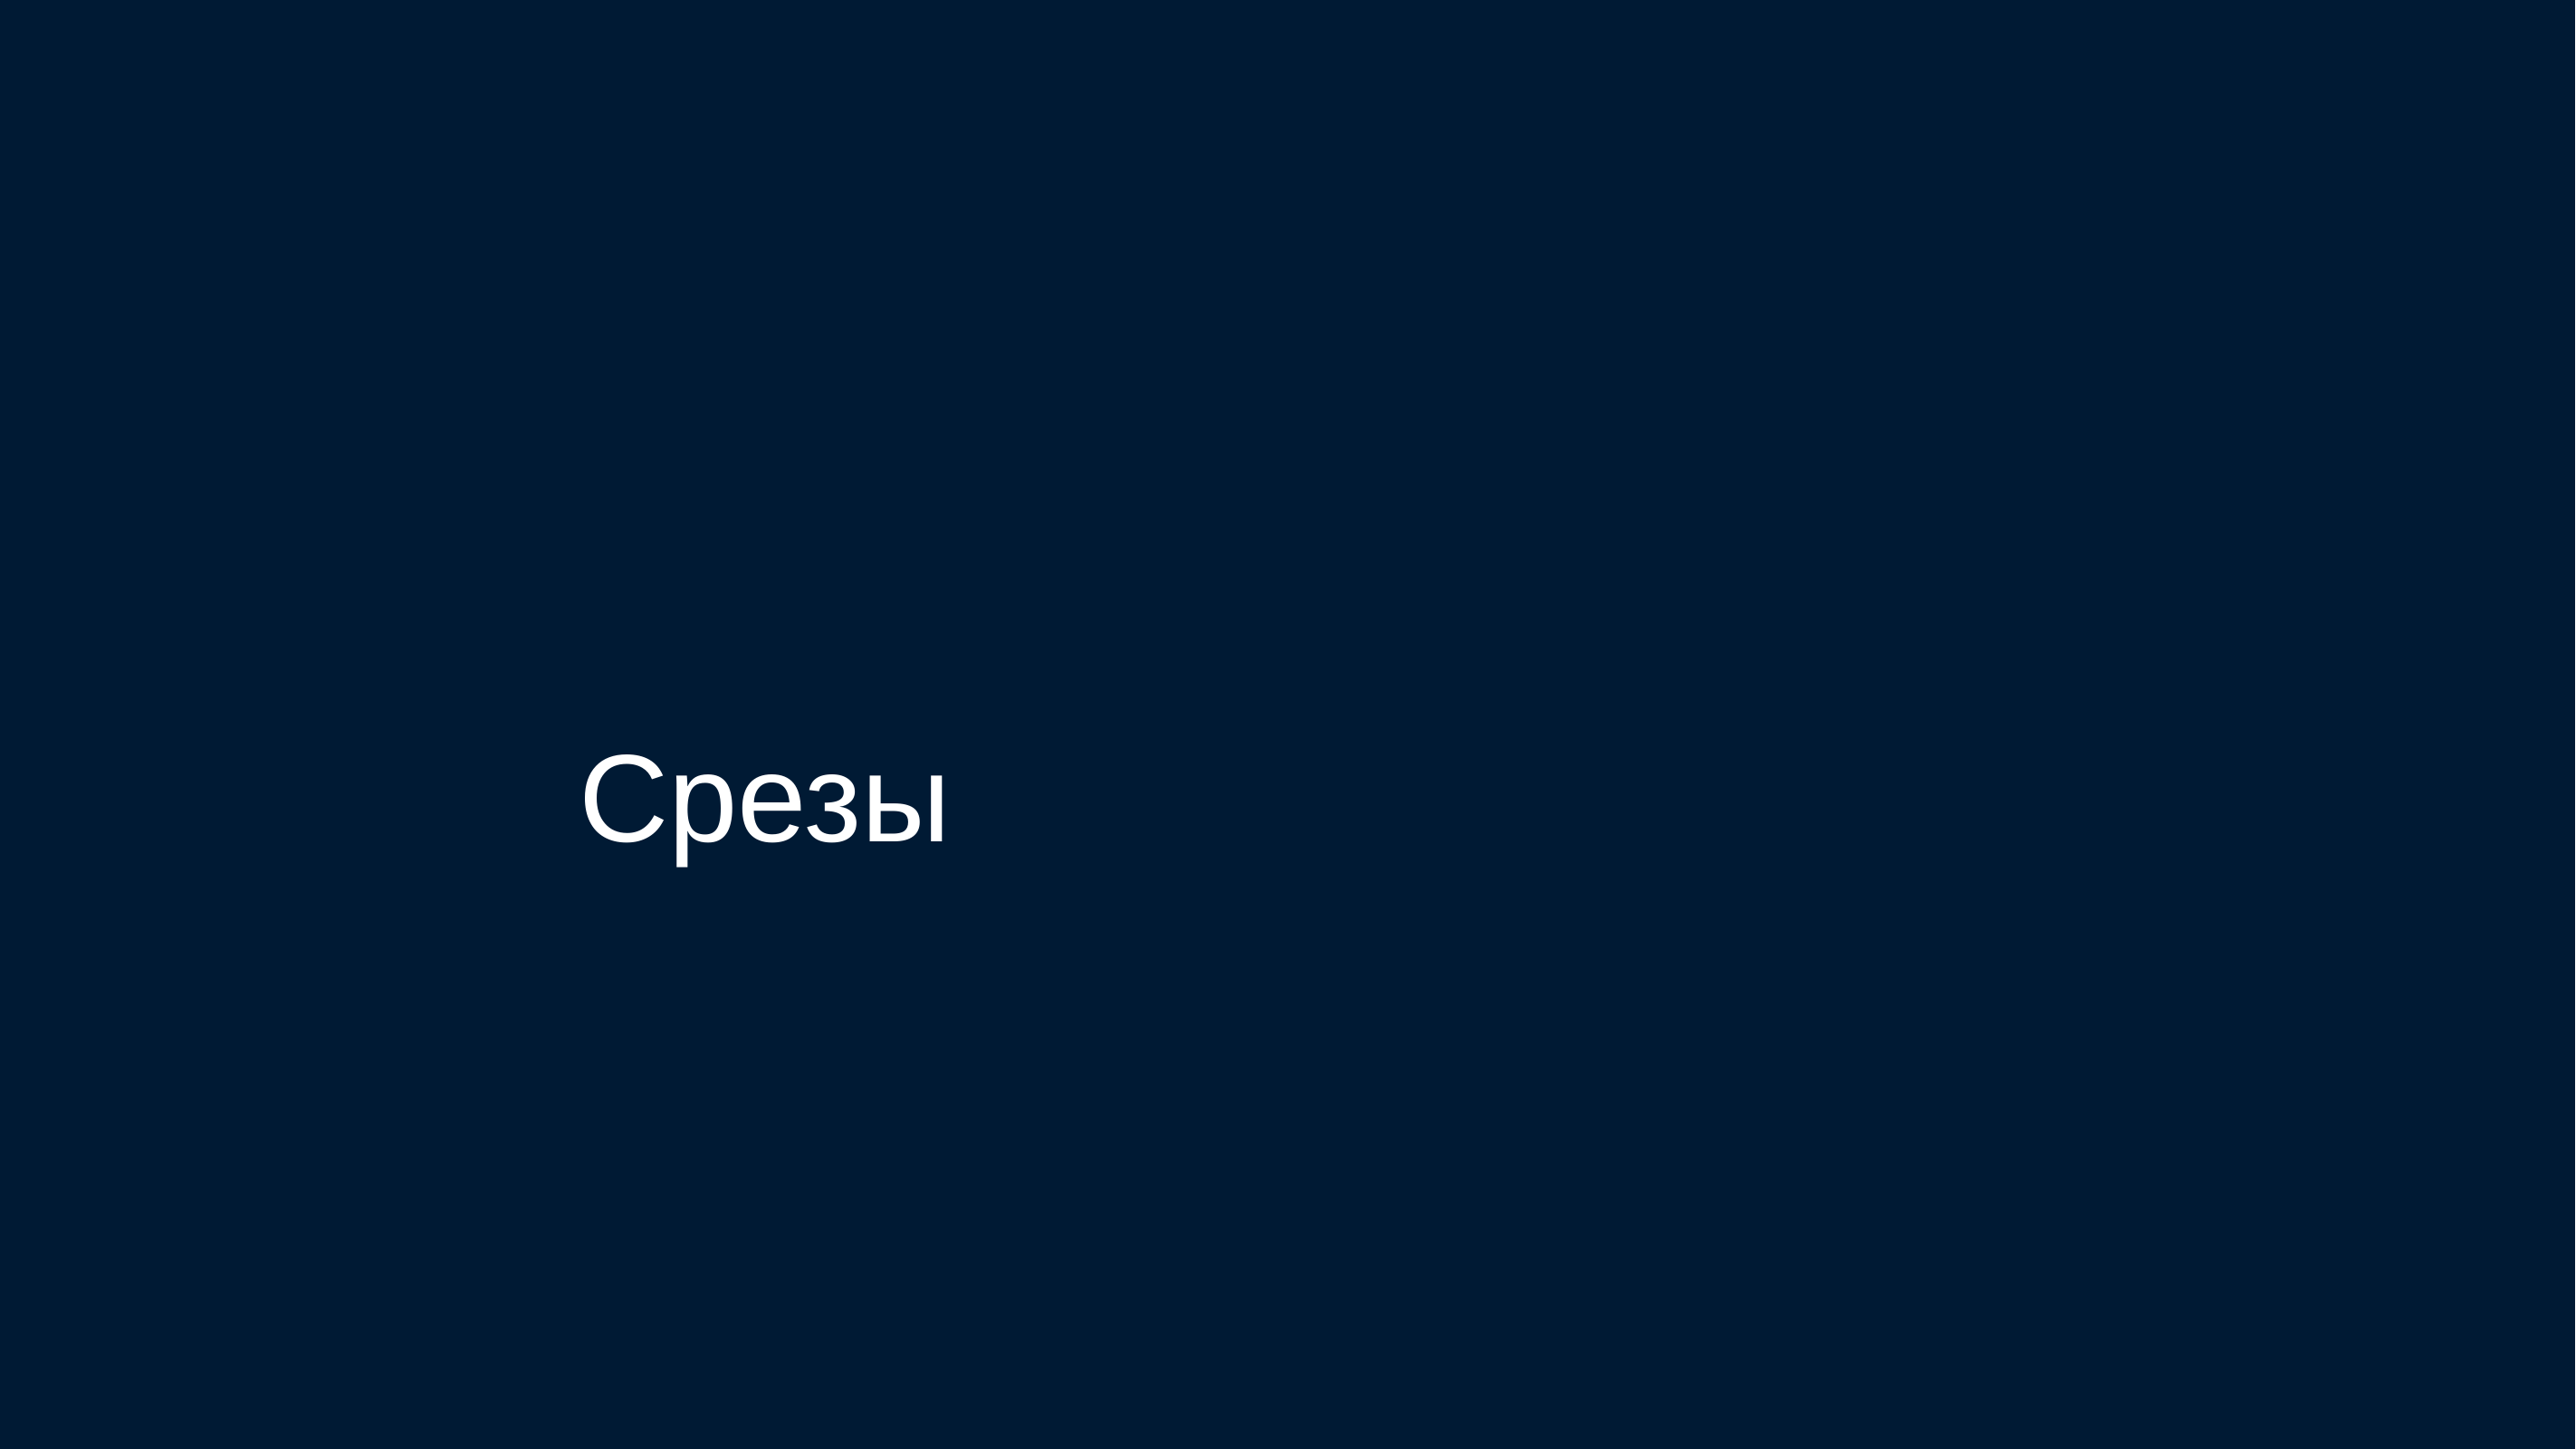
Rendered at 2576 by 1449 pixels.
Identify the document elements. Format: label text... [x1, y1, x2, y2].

title Срезы [544, 341, 2223, 868]
